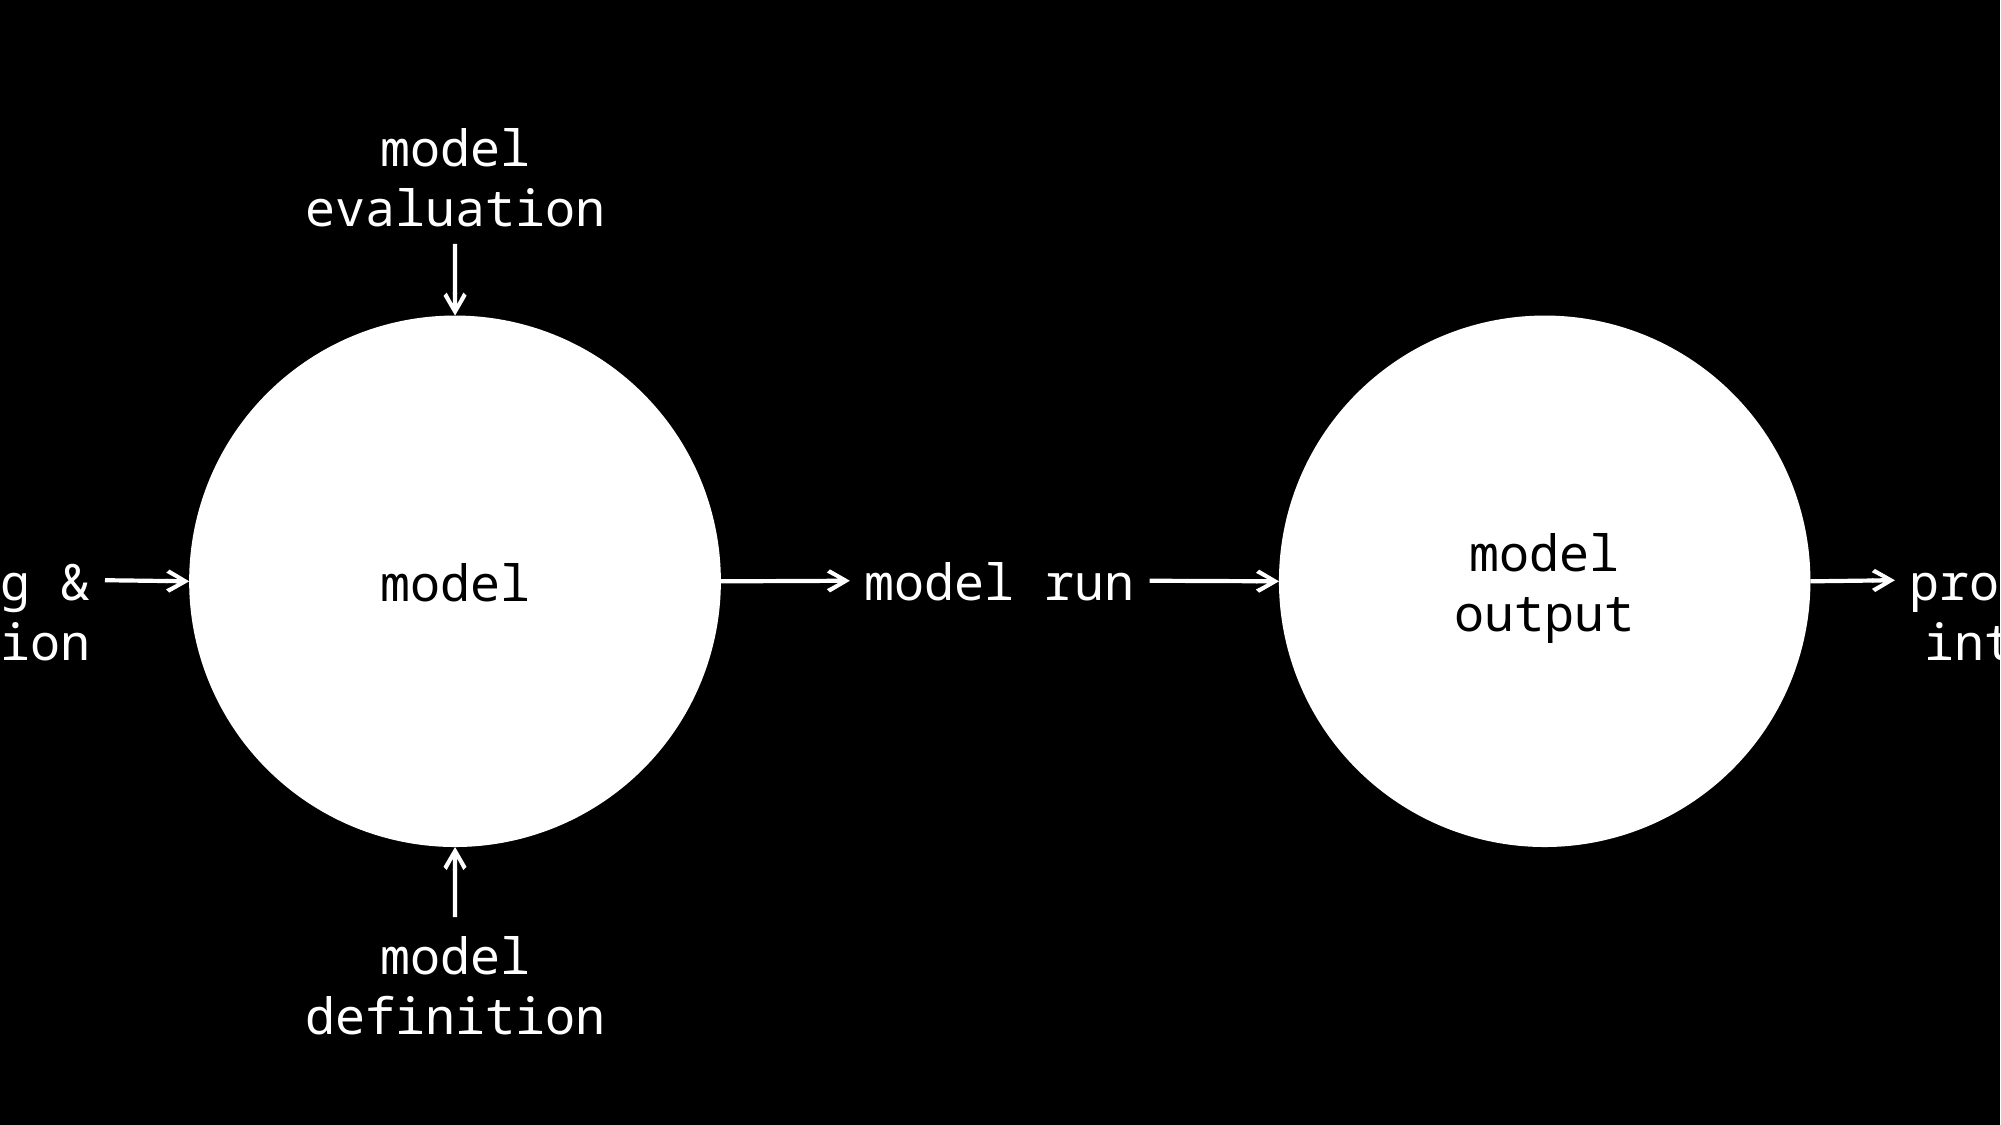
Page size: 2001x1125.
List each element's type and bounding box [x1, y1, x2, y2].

text_box [0, 109, 2000, 1054]
